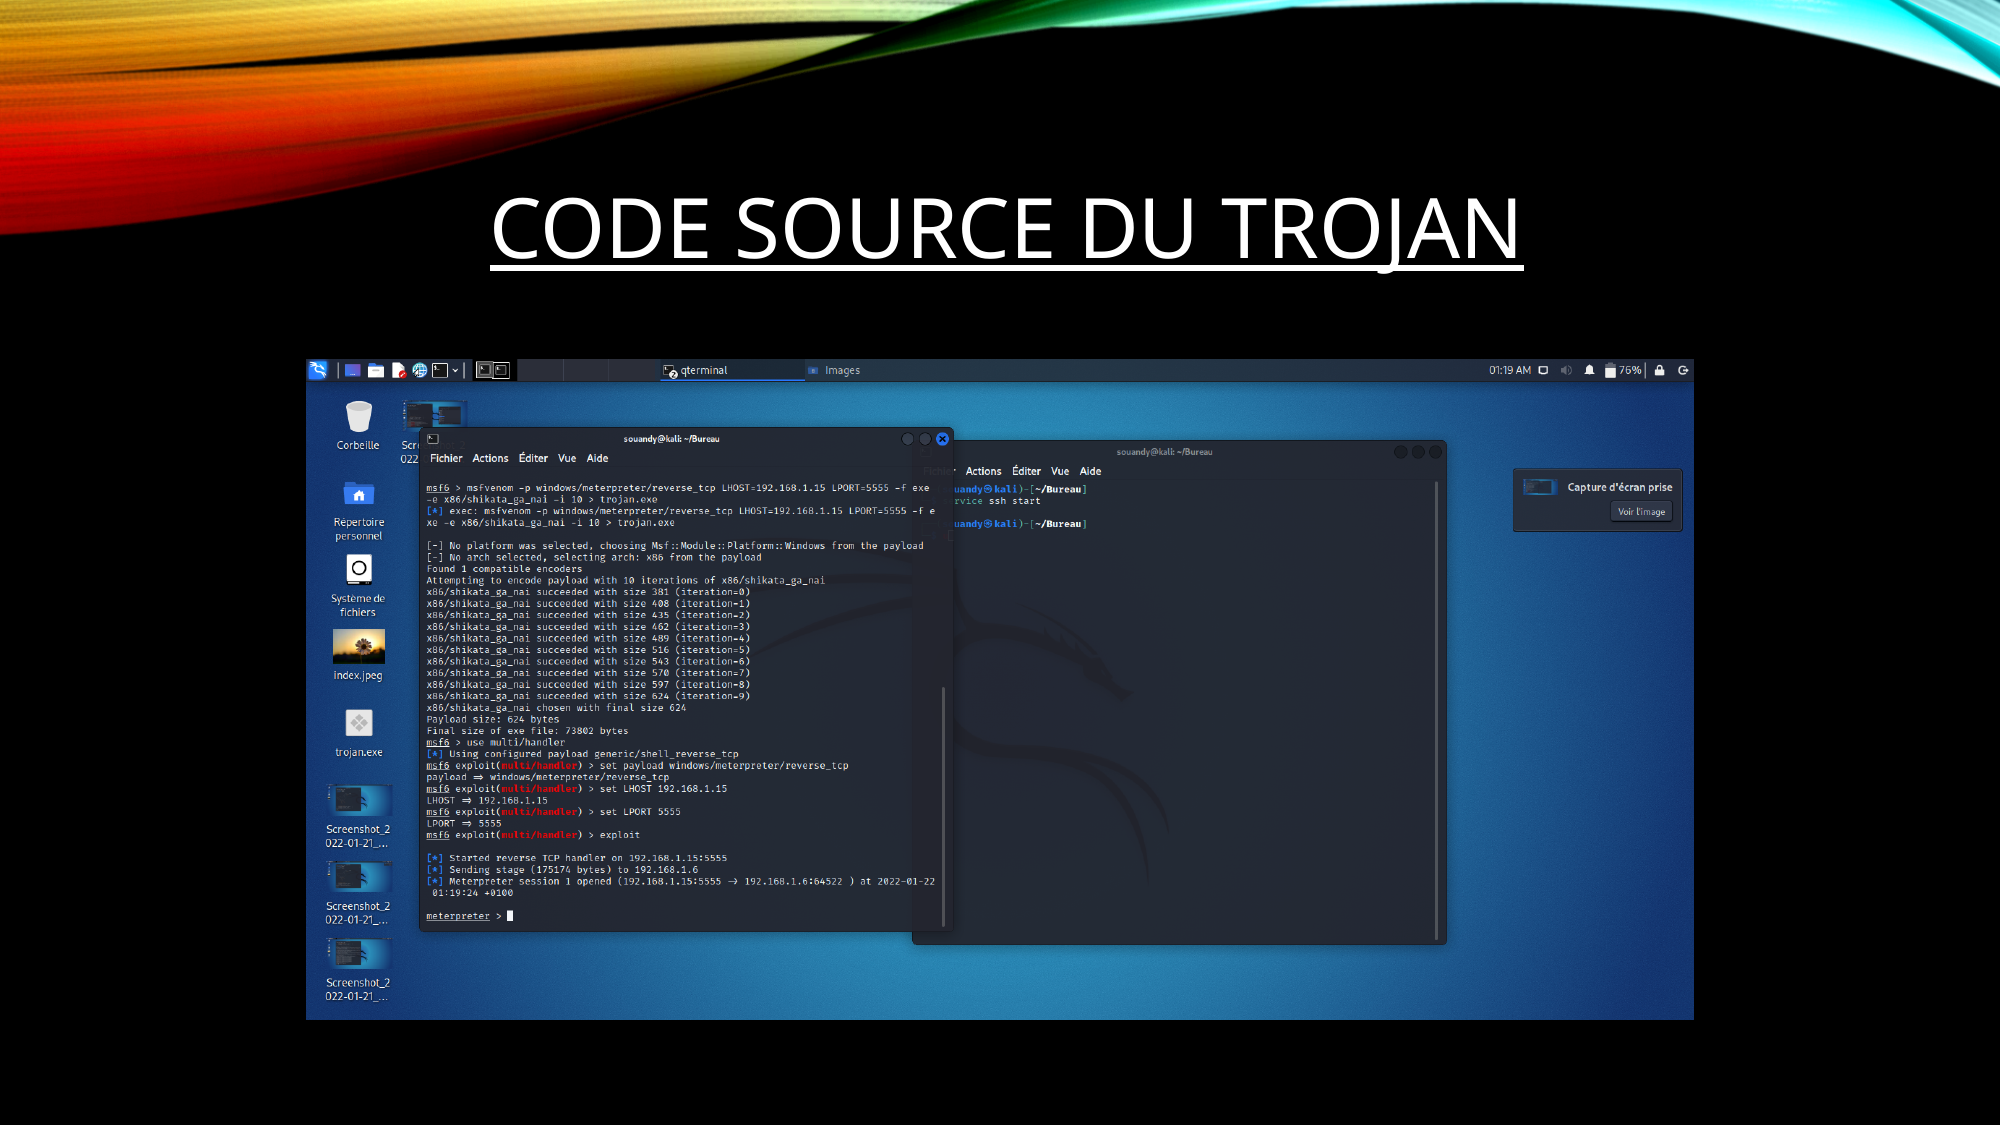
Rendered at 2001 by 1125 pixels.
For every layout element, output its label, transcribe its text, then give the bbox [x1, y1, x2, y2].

title CODE SOURCE DU TROJAN [474, 125, 1888, 338]
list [306, 359, 1694, 1021]
picture [0, 0, 2000, 237]
